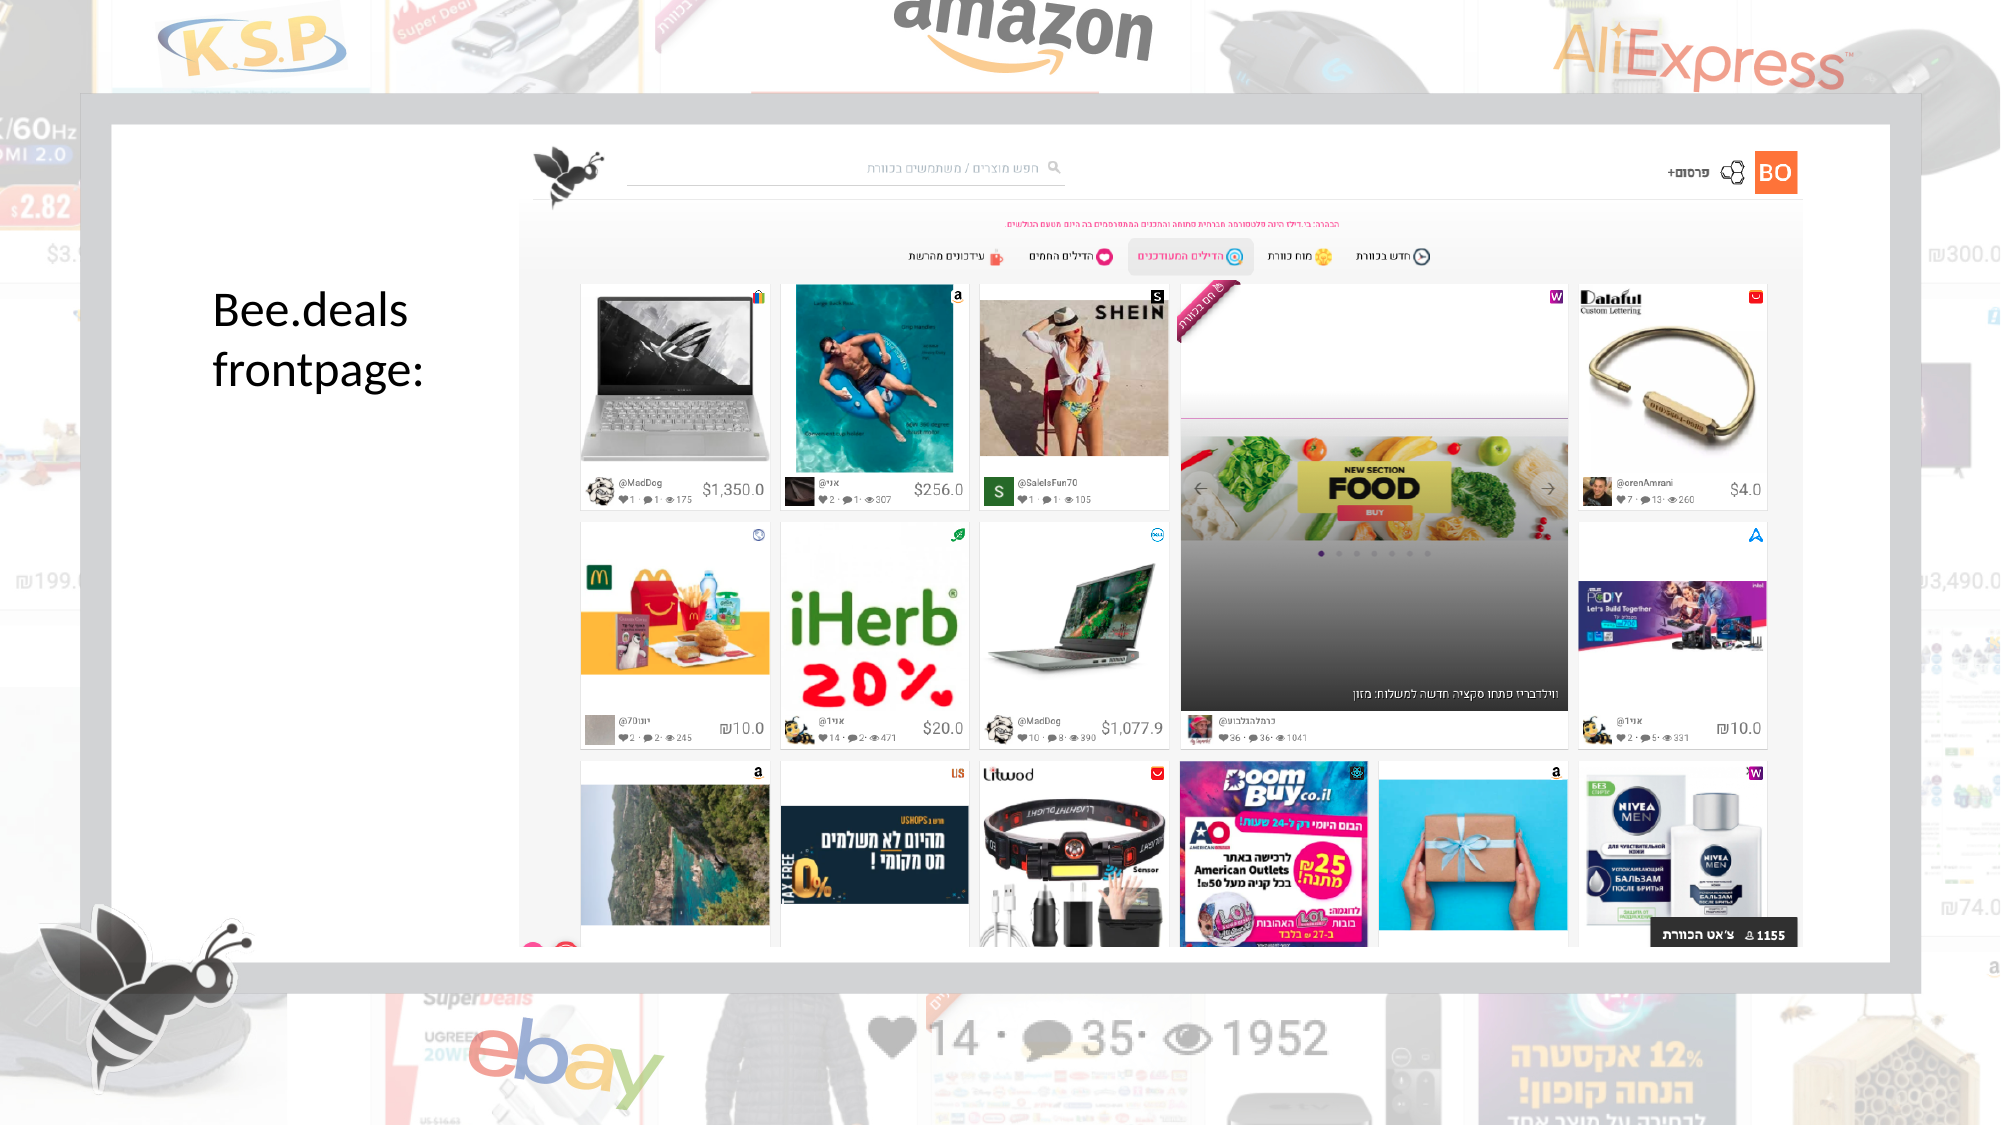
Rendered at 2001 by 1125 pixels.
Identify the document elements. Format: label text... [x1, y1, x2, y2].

text_box Bee.deals frontpage: [197, 269, 502, 404]
picture [0, 0, 2001, 1125]
